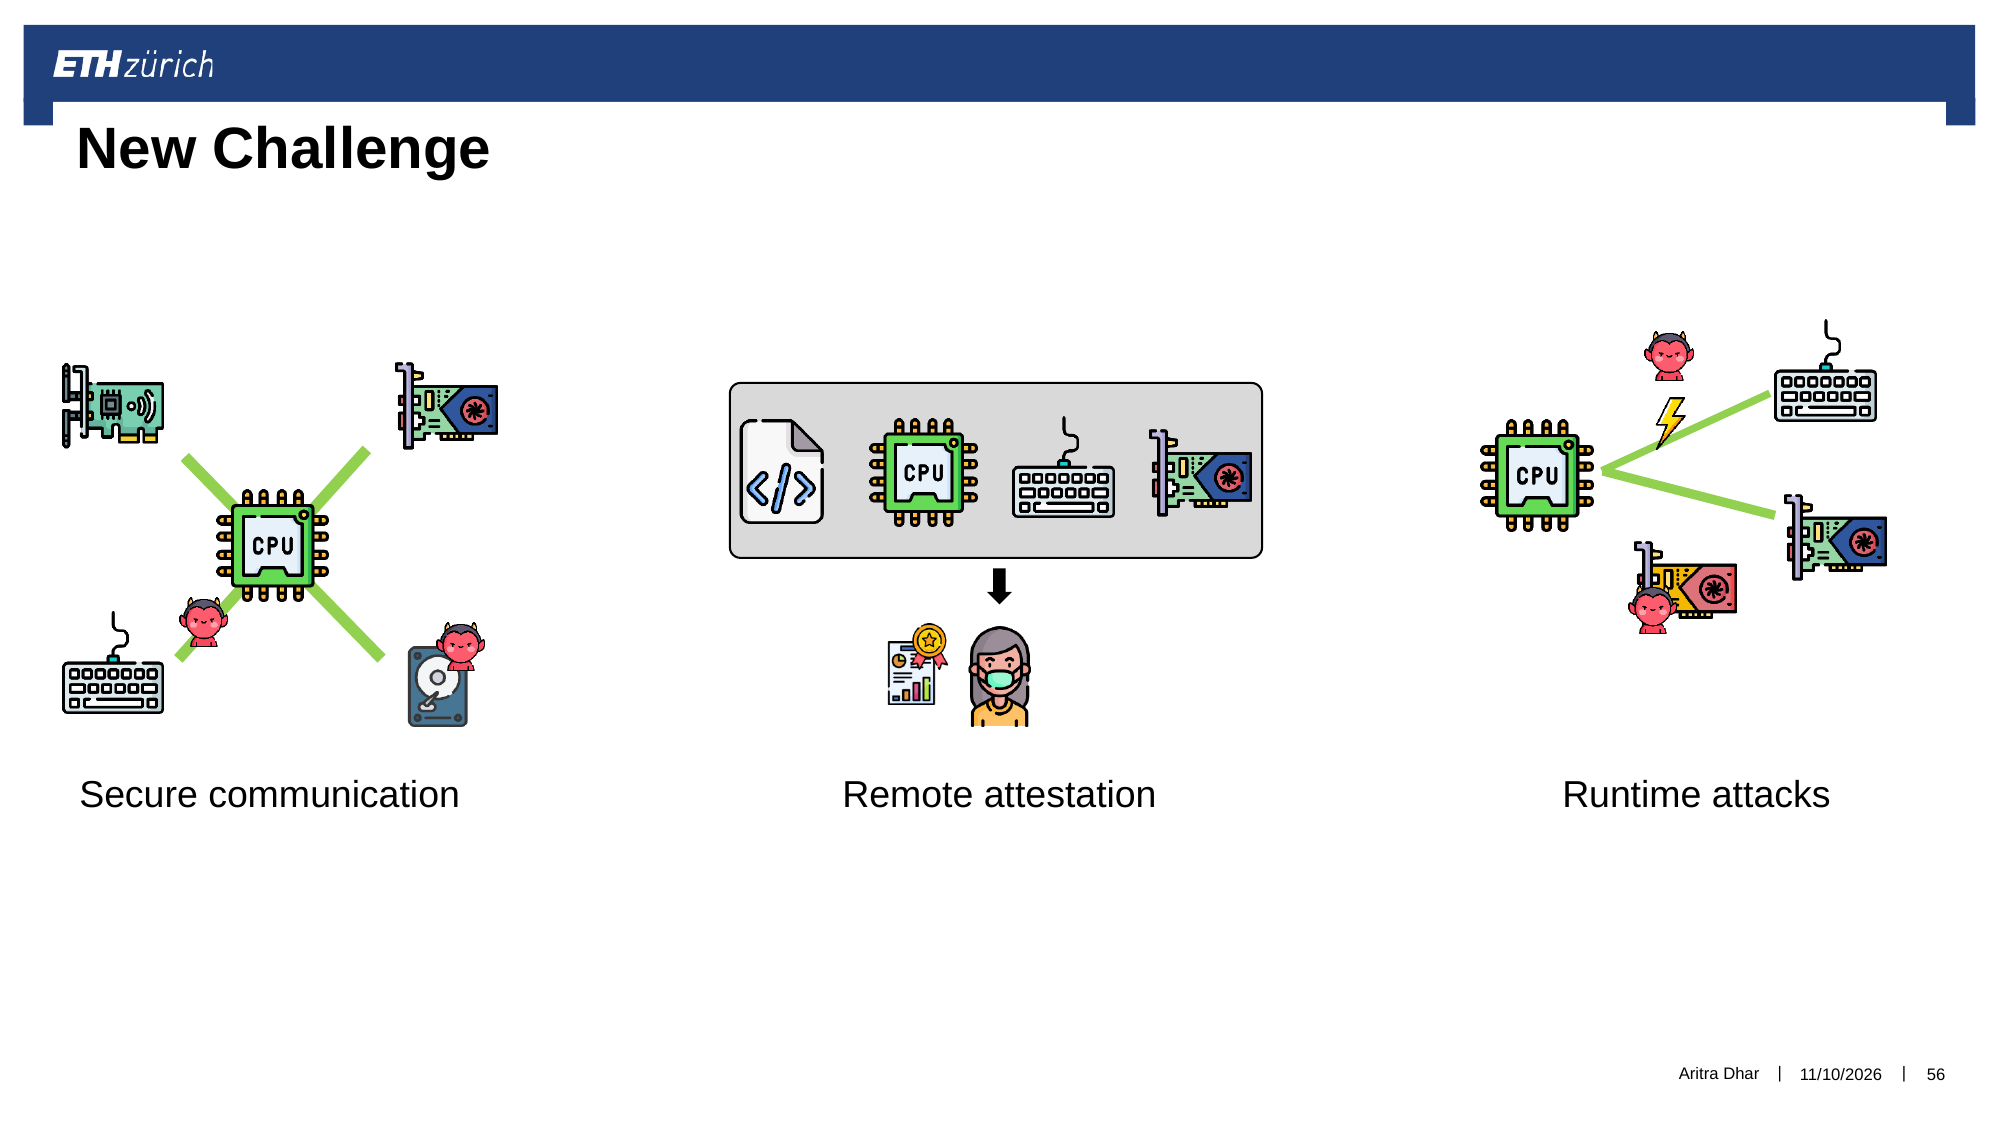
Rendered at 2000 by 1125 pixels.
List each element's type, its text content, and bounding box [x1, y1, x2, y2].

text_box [729, 382, 1263, 727]
text_box Runtime attacks [1547, 762, 1846, 823]
footer Aritra Dhar [999, 1034, 1760, 1111]
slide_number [1790, 1034, 1892, 1112]
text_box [61, 354, 498, 727]
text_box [1480, 319, 1887, 636]
text_box Secure communication [64, 762, 475, 823]
title New Challenge [53, 101, 1946, 262]
slide_number 56 [1906, 1034, 1966, 1112]
text_box Remote attestation [827, 762, 1172, 823]
